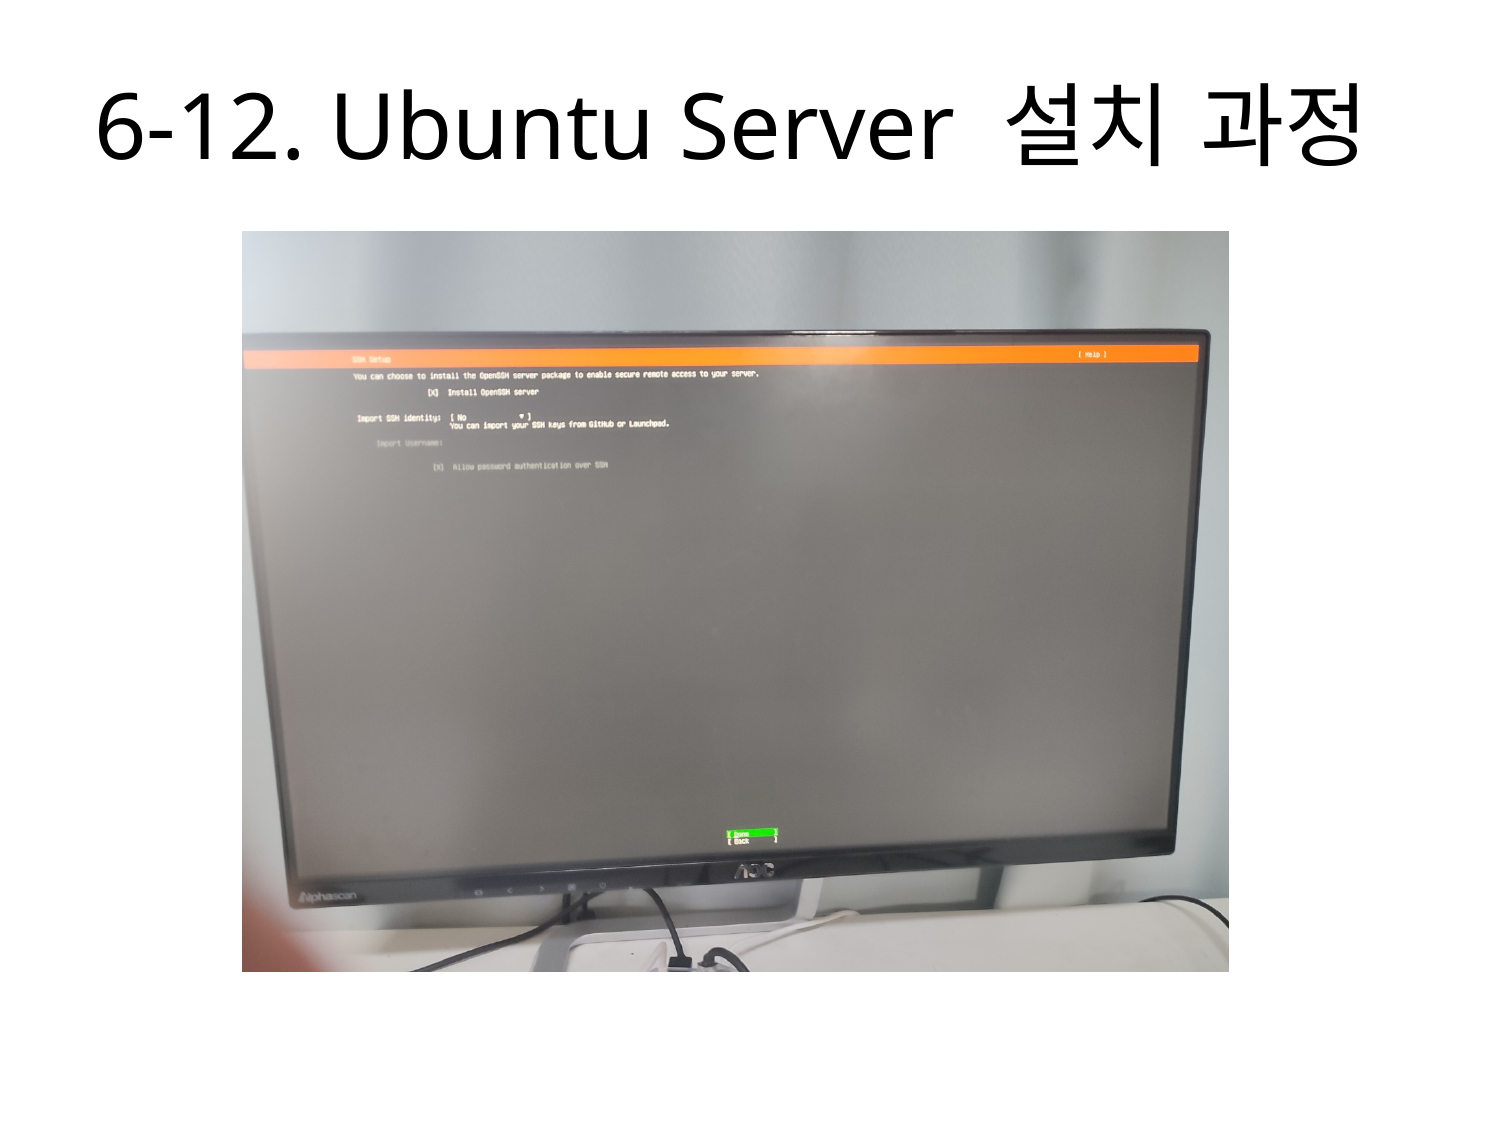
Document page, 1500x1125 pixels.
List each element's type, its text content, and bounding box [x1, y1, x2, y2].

picture [241, 231, 1229, 972]
title 6-12. Ubuntu Server 설치 과정 [64, 1, 1399, 243]
